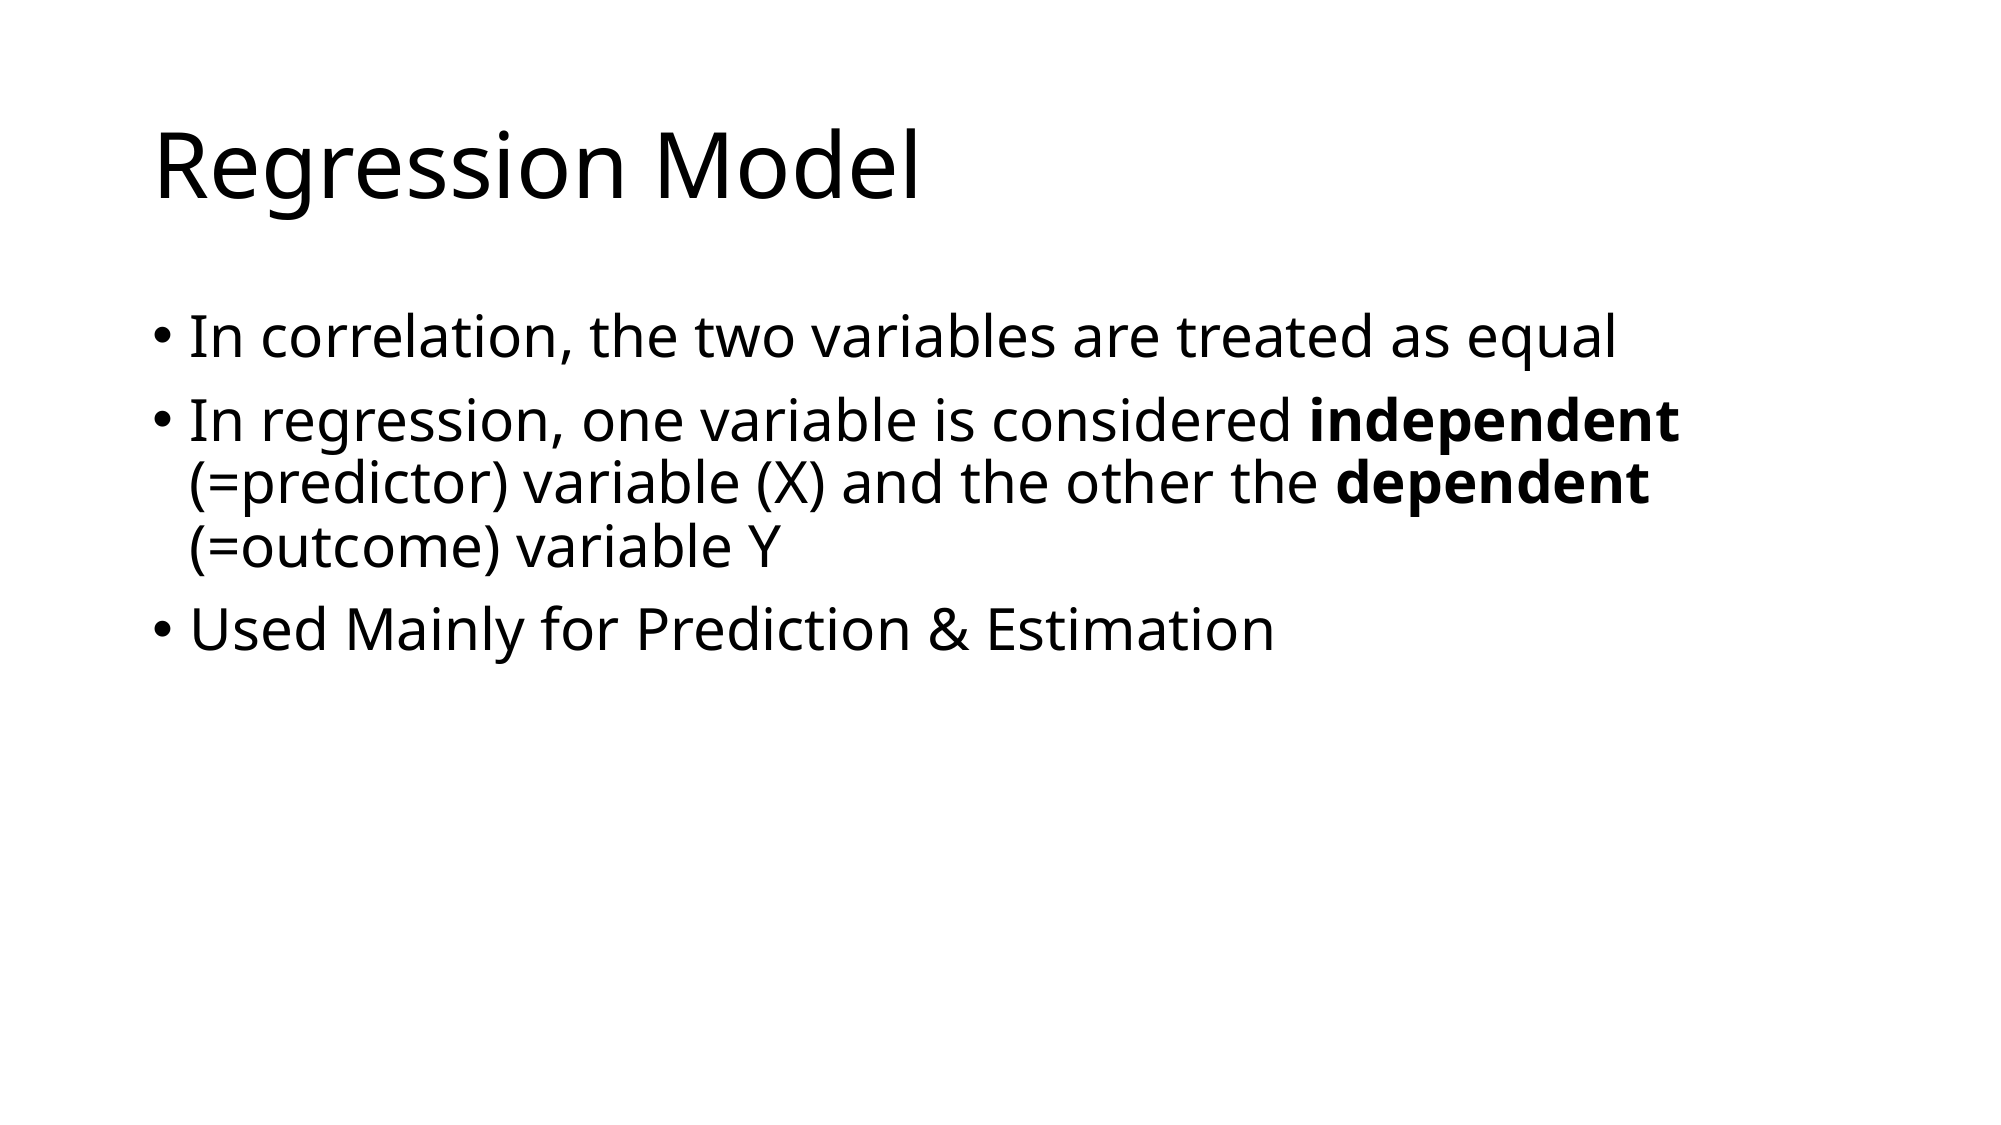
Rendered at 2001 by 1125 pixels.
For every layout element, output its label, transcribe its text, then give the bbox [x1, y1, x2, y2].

list In correlation, the two variables are treated as equal In regression, one variable is considered independent (=predictor) variable (X) and the other the dependent (=outcome) variable Y Used Mainly for Prediction & Estimation [137, 299, 1863, 1014]
title Regression Model [137, 59, 1863, 278]
